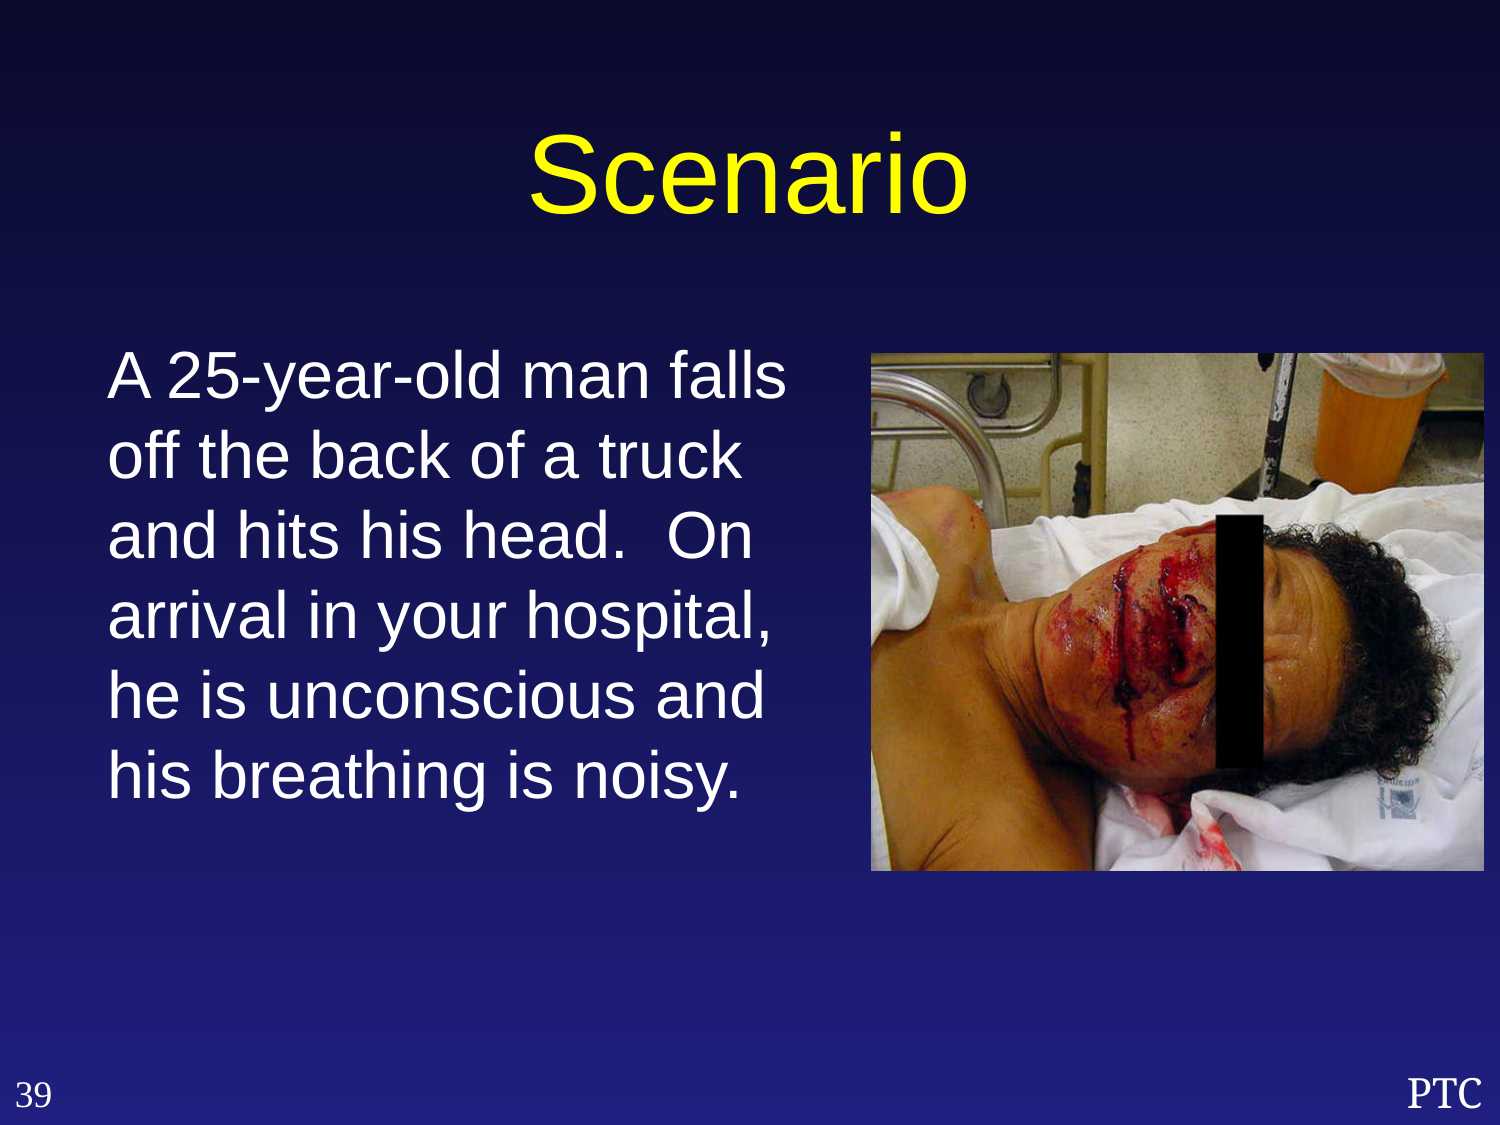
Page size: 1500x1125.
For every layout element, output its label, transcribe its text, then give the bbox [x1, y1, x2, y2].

text_box A 25-year-old man falls off the back of a truck and hits his head. On arrival in your hospital, he is unconscious and his breathing is noisy. [62, 324, 813, 1000]
text_box Scenario [111, 75, 1387, 263]
picture [871, 353, 1484, 871]
text_box 39 [0, 1061, 68, 1123]
